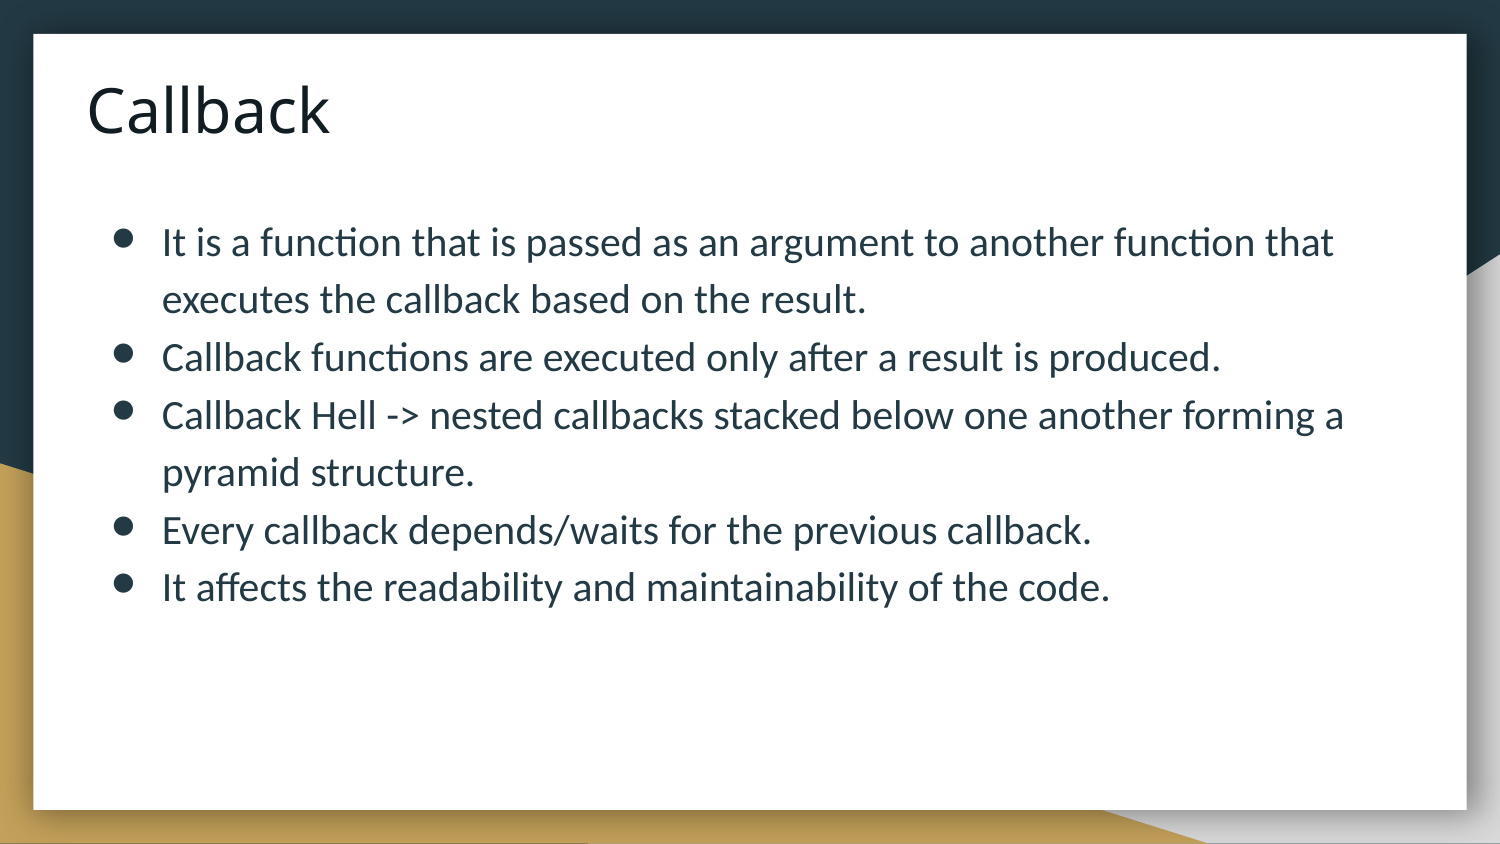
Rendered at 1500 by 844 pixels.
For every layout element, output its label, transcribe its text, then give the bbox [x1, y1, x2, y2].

title Callback [71, 55, 1439, 192]
list It is a function that is passed as an argument to another function that executes the callback based on the result. Callback functions are executed only after a result is produced. Callback Hell -> nested callbacks stacked below one another forming a pyramid structure. Every callback depends/waits for the previous callback. It affects the readability and maintainability of the code. [71, 192, 1439, 725]
